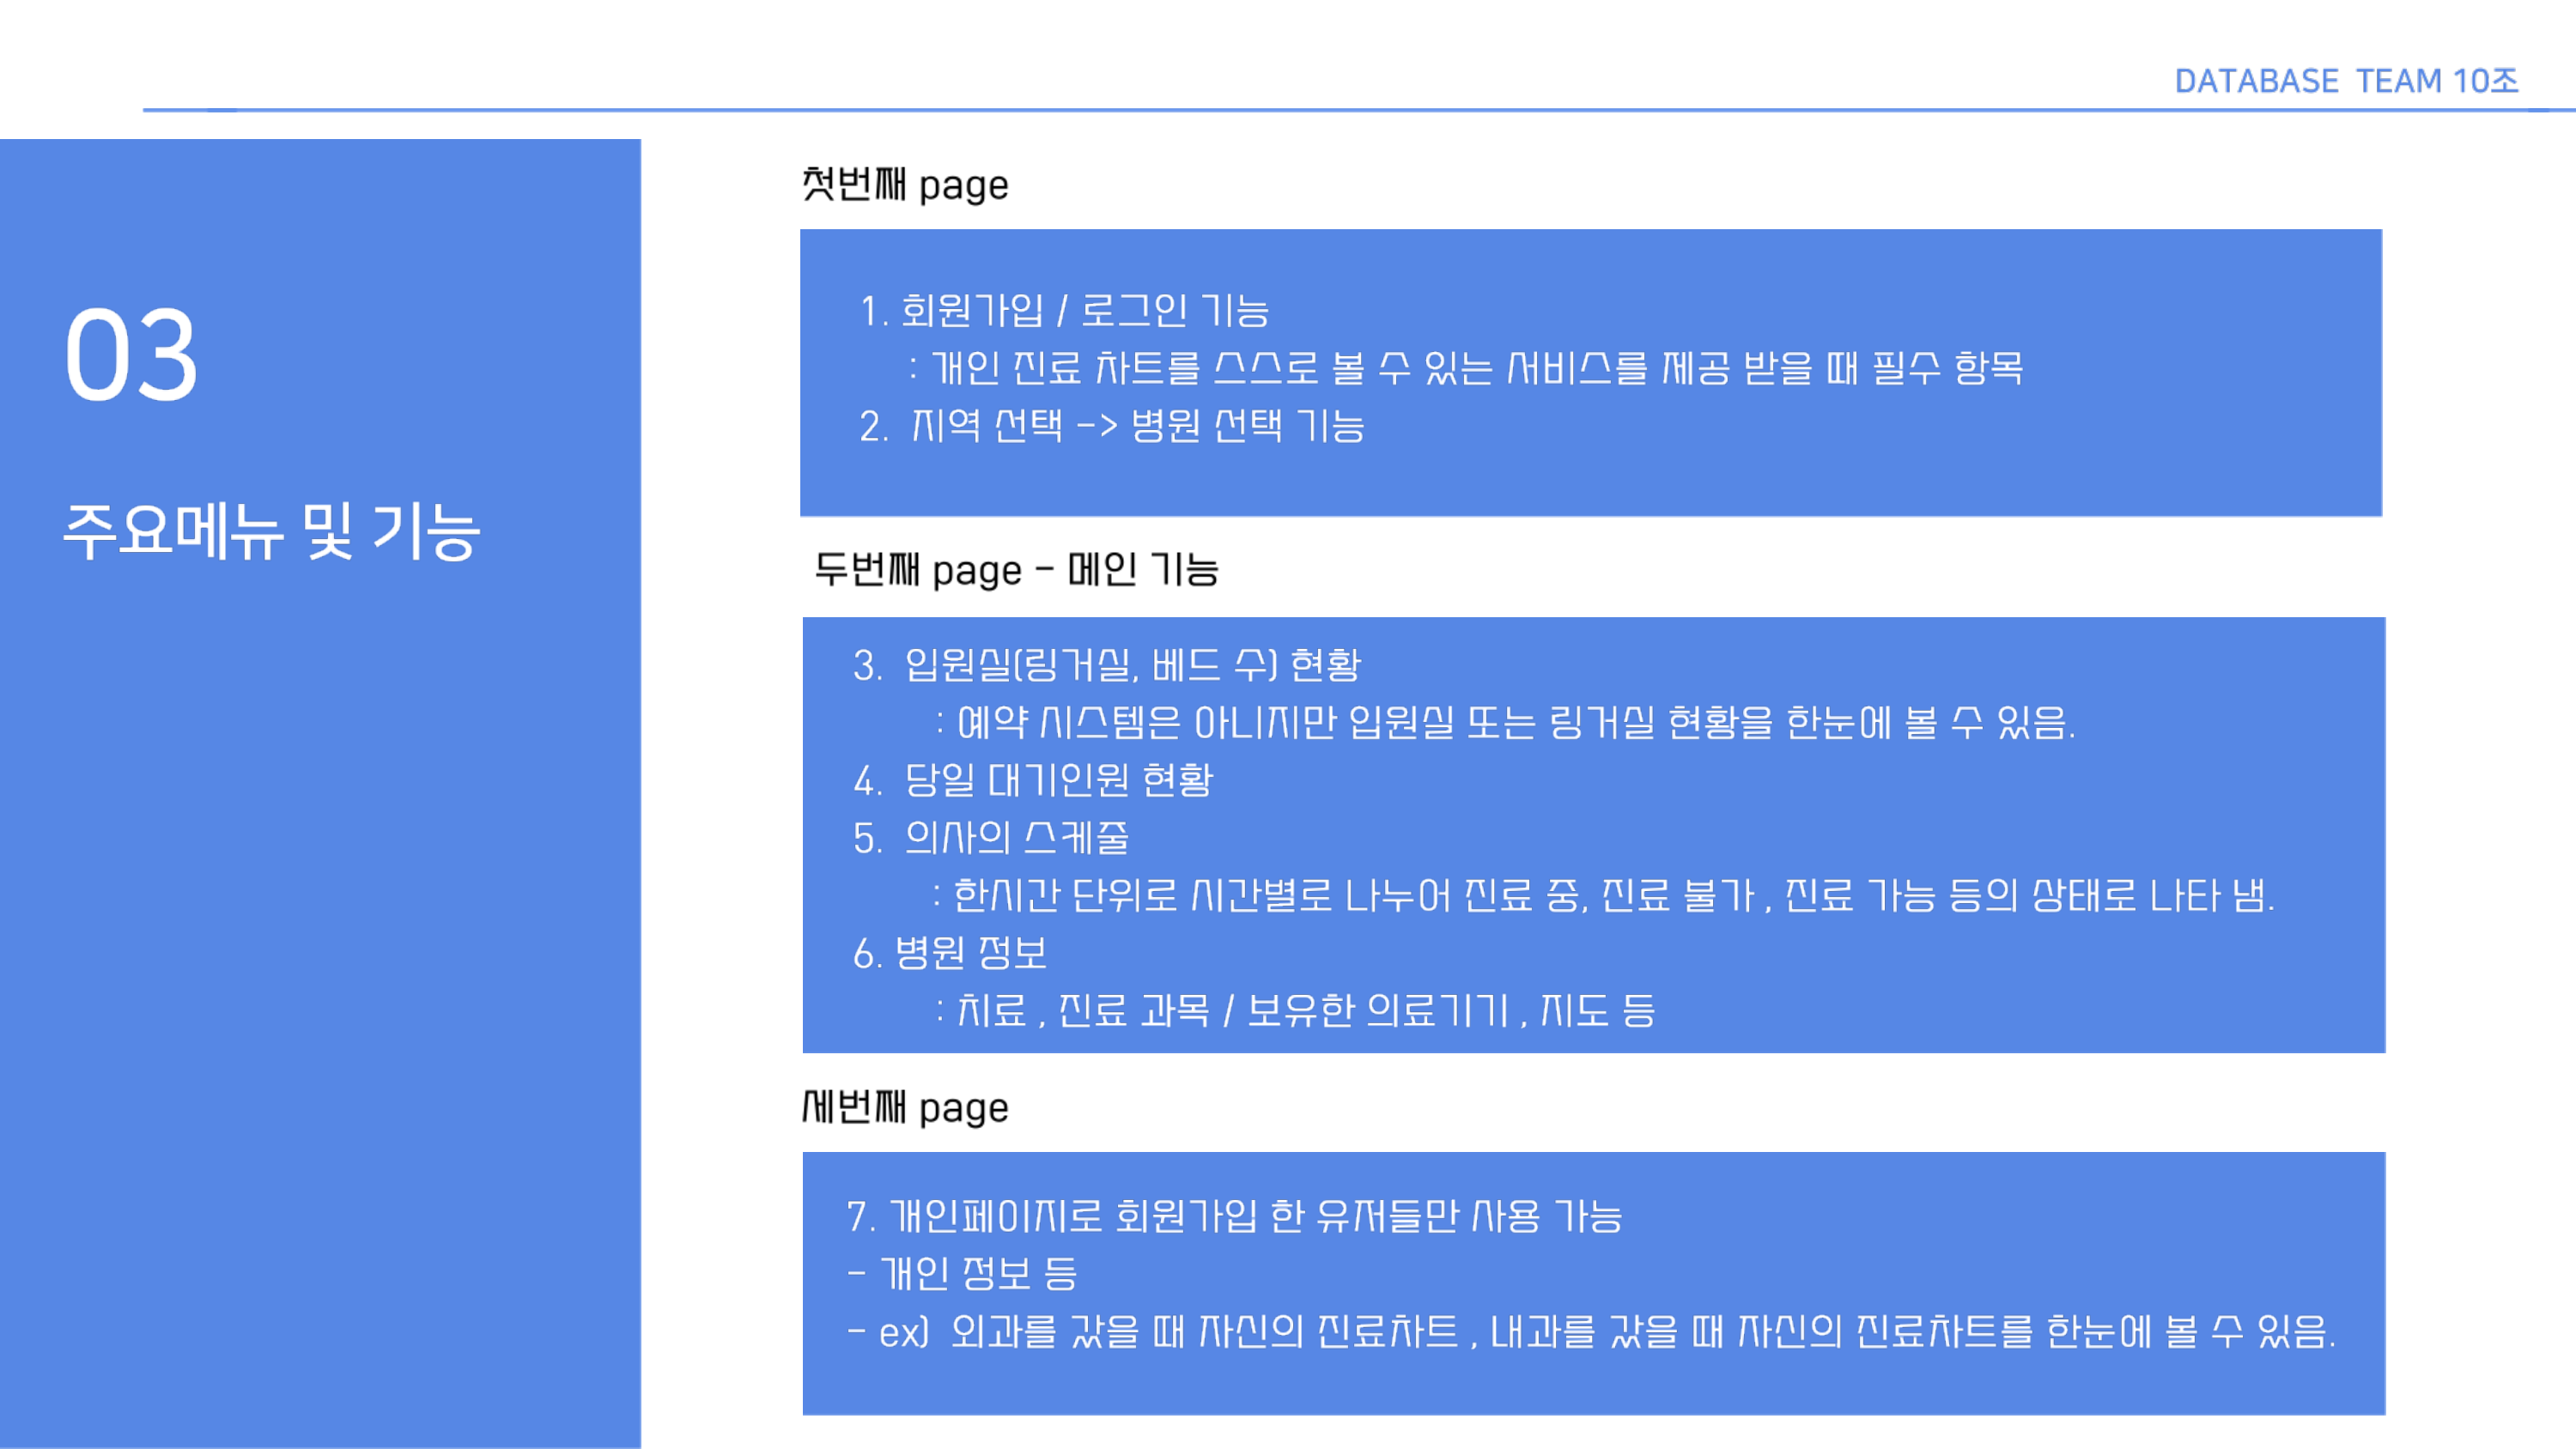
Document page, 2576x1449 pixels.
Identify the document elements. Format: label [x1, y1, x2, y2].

text_box [803, 1152, 2386, 1416]
picture [845, 633, 2295, 1062]
picture [1082, 54, 2533, 107]
picture [806, 537, 1236, 609]
picture [839, 1184, 2357, 1381]
text_box [143, 108, 1080, 113]
picture [52, 471, 509, 591]
picture [851, 278, 2044, 476]
picture [43, 252, 252, 458]
text_box [2537, 108, 2576, 113]
picture [793, 151, 1026, 224]
text_box [0, 139, 641, 1449]
text_box [799, 229, 2384, 518]
picture [793, 1073, 1026, 1147]
text_box [803, 617, 2386, 1054]
